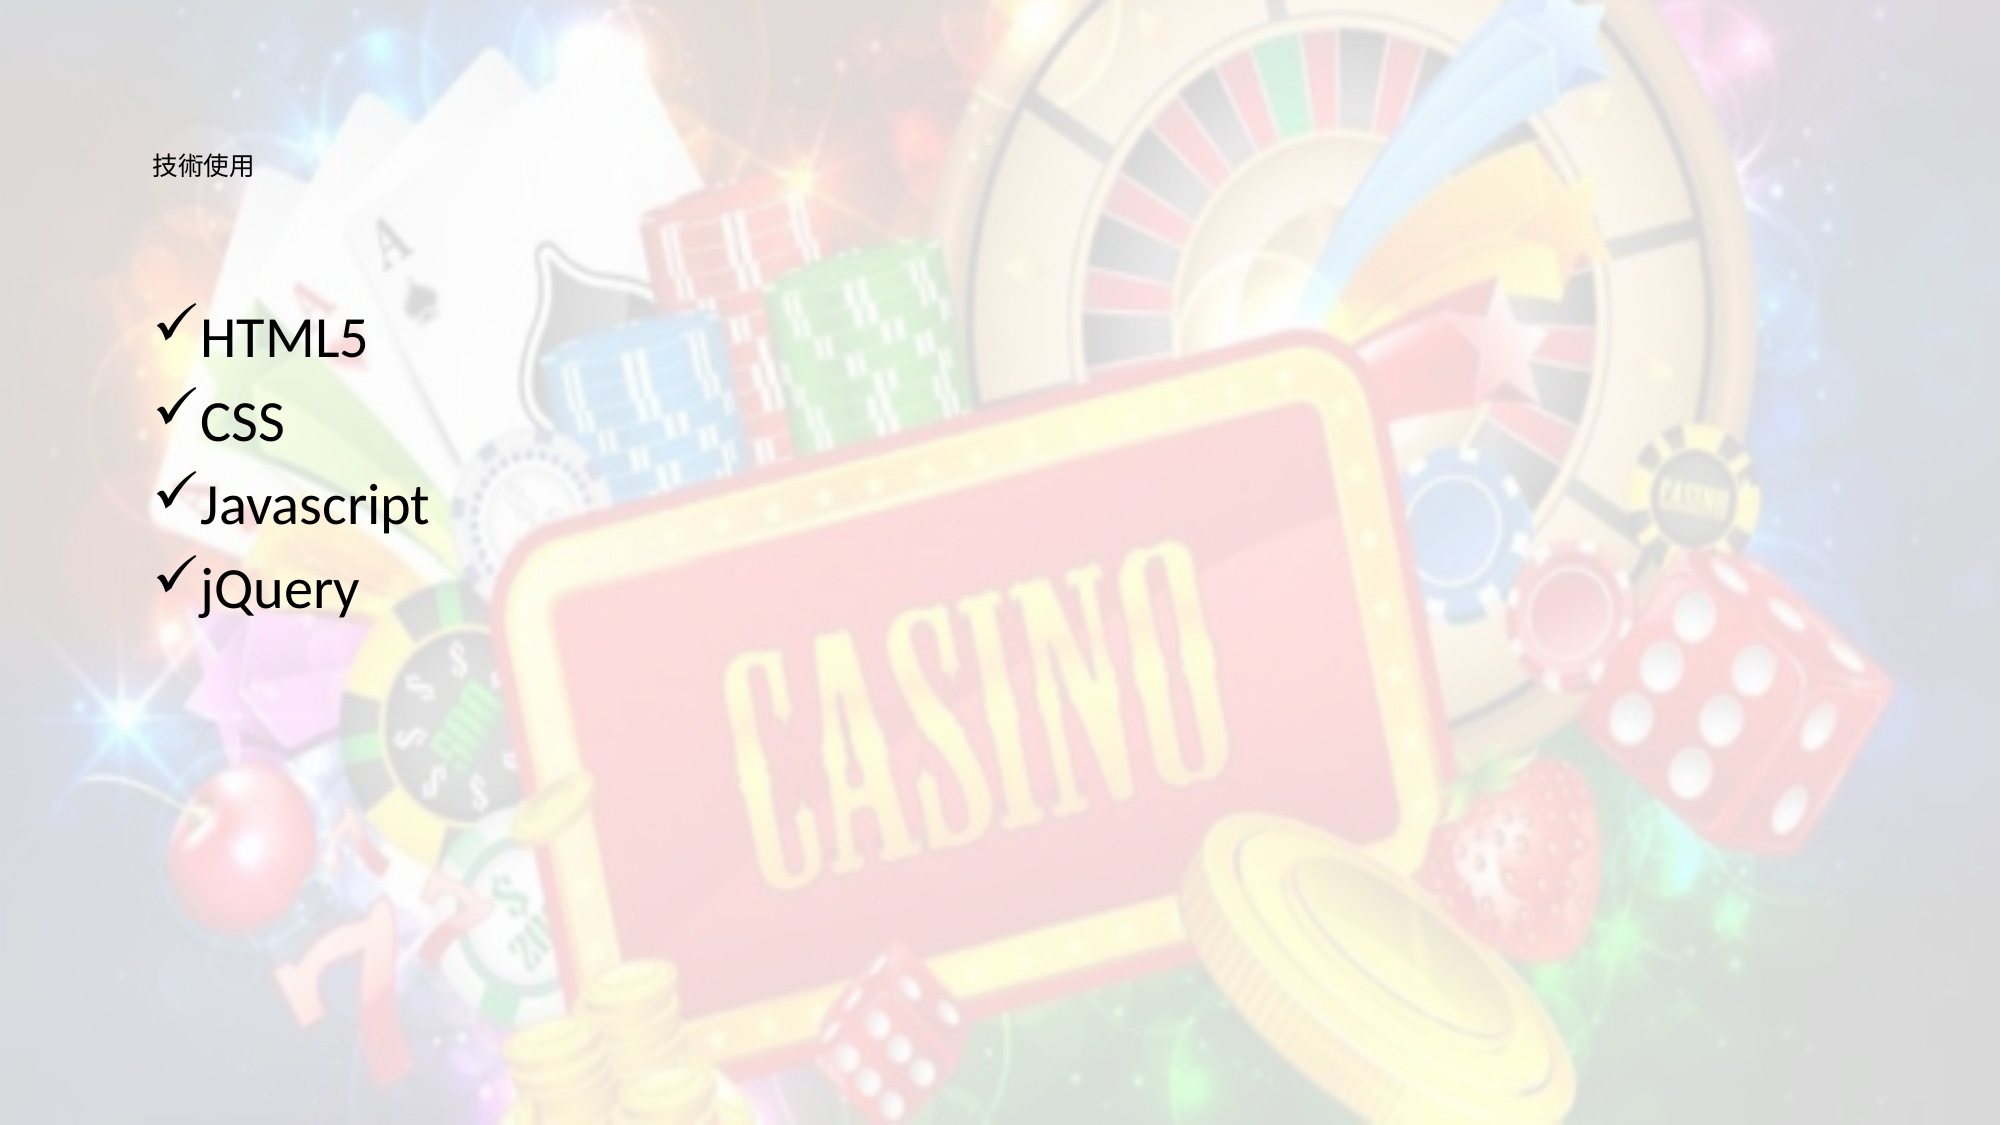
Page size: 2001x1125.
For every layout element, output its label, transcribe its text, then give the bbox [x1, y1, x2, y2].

list HTML5 CSS Javascript jQuery [137, 299, 1863, 1014]
title 技術使用 [137, 59, 1863, 278]
